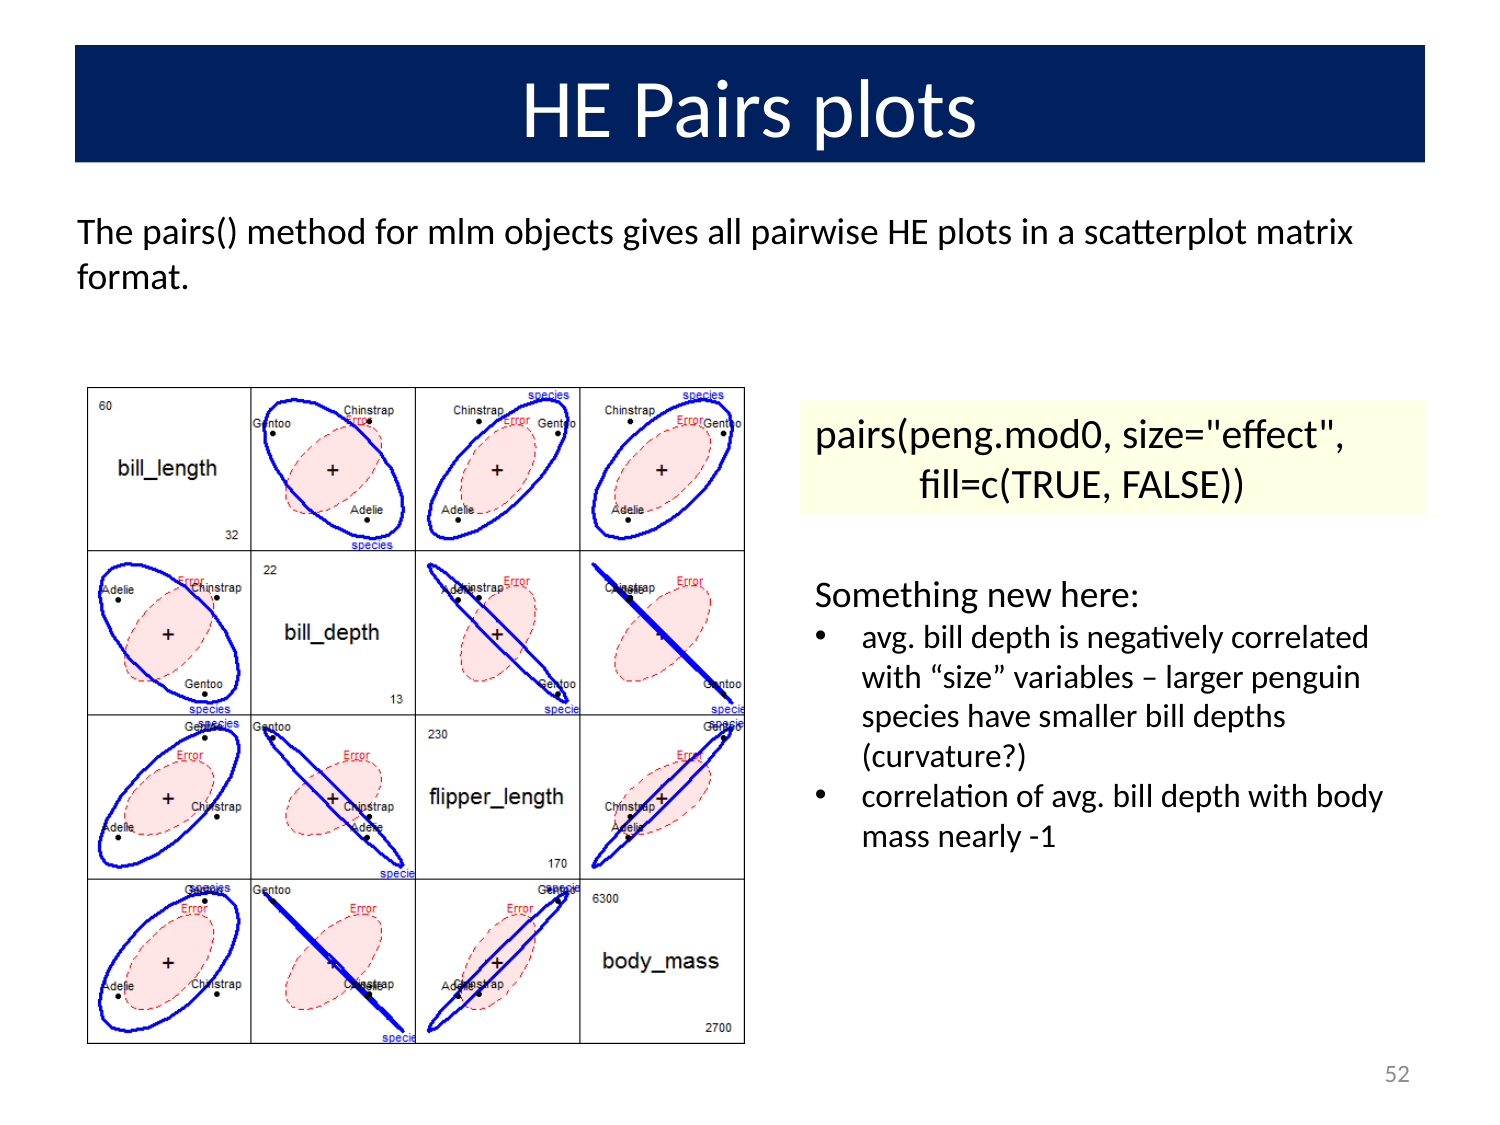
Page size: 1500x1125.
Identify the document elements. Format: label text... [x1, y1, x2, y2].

text_box Something new here: avg. bill depth is negatively correlated with “size” variables – larger penguin species have smaller bill depths (curvature?) correlation of avg. bill depth with body mass nearly -1 [800, 562, 1438, 897]
title HE Pairs plots [75, 45, 1425, 163]
slide_number 52 [1074, 1042, 1425, 1103]
text_box The pairs() method for mlm objects gives all pairwise HE plots in a scatterplot matrix format. [62, 199, 1425, 305]
text_box pairs(peng.mod0, size="effect", fill=c(TRUE, FALSE)) [800, 399, 1425, 515]
picture [87, 387, 745, 1045]
